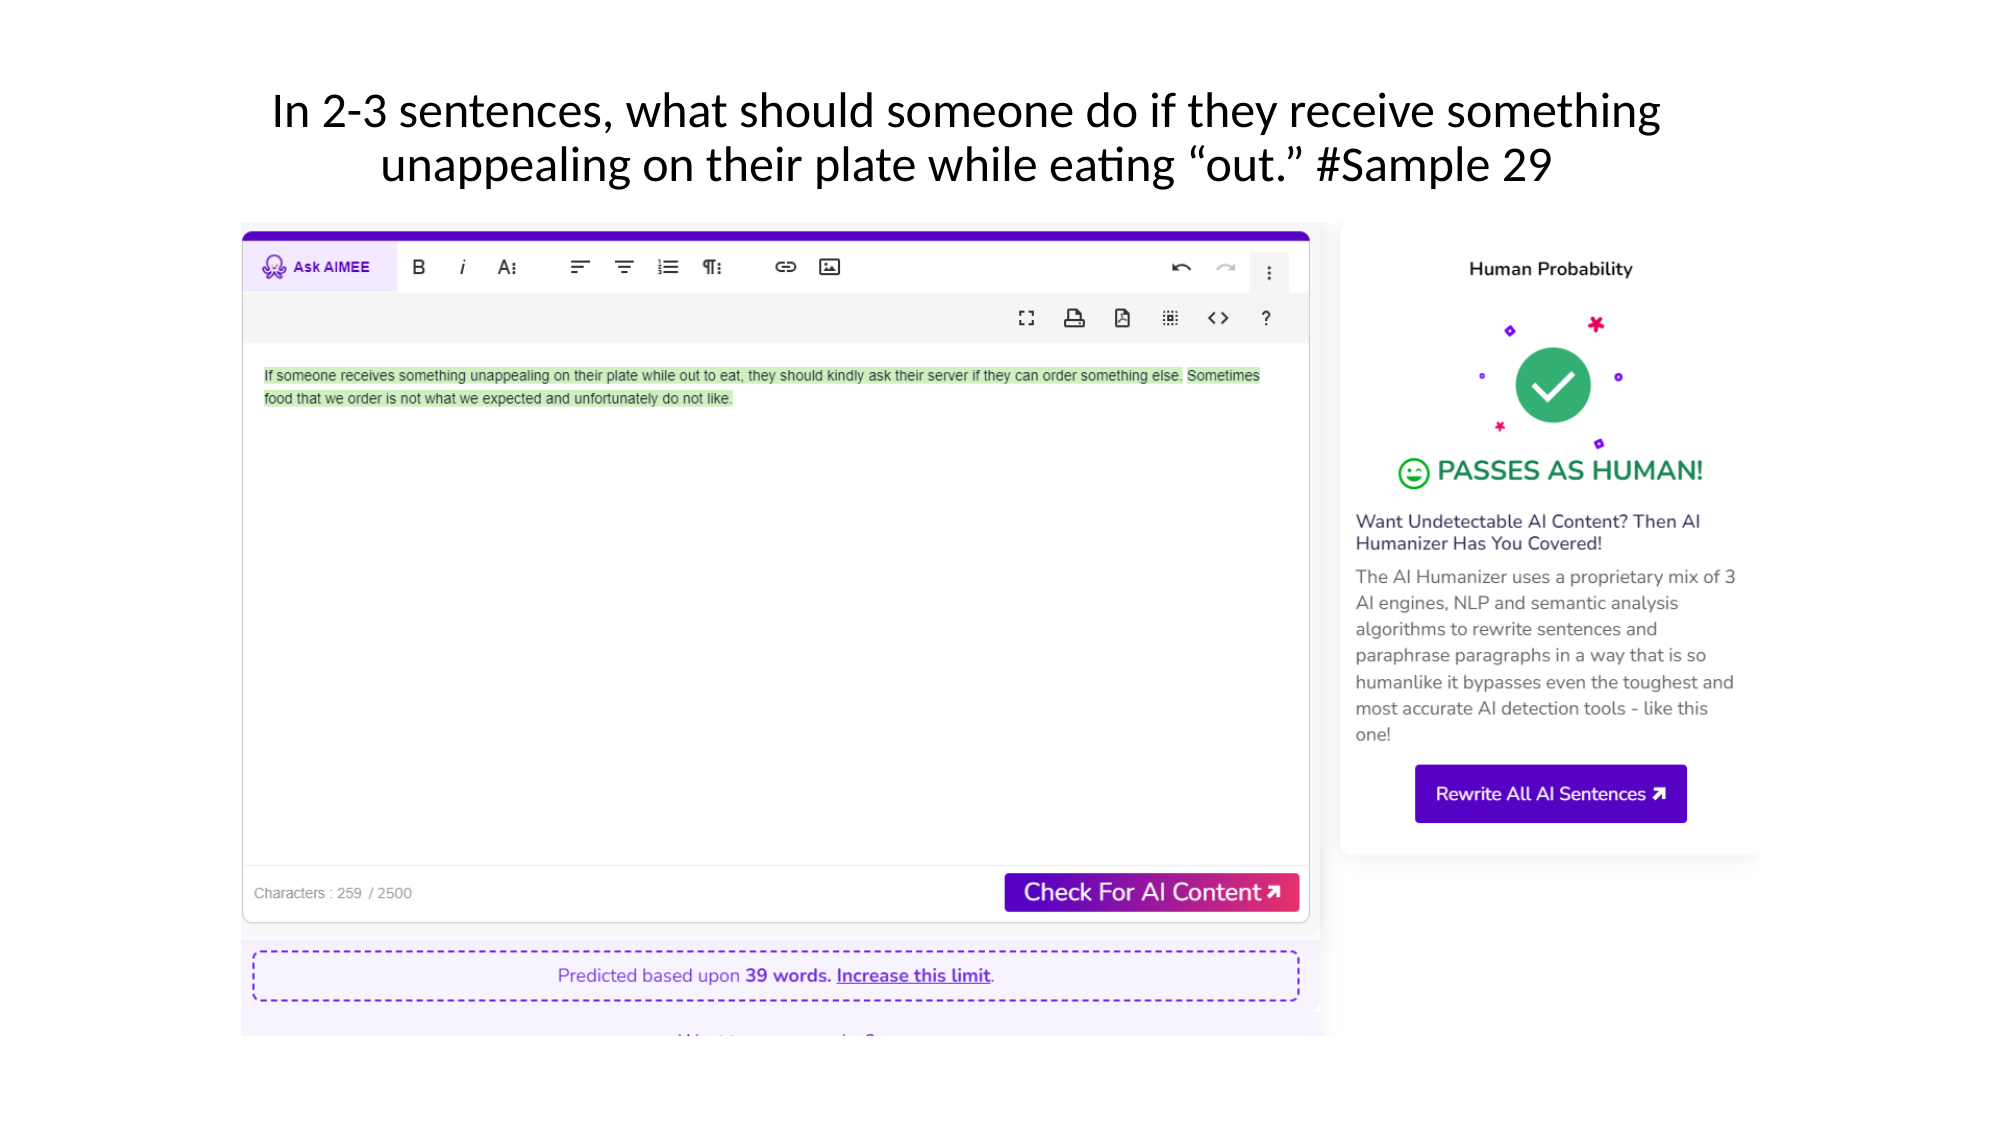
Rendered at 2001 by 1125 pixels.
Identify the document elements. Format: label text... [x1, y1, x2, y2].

picture [241, 223, 1759, 1036]
subtitle In 2-3 sentences, what should someone do if they receive something unappealing on their plate while eating “out.” #Sample 29 [216, 76, 1717, 224]
